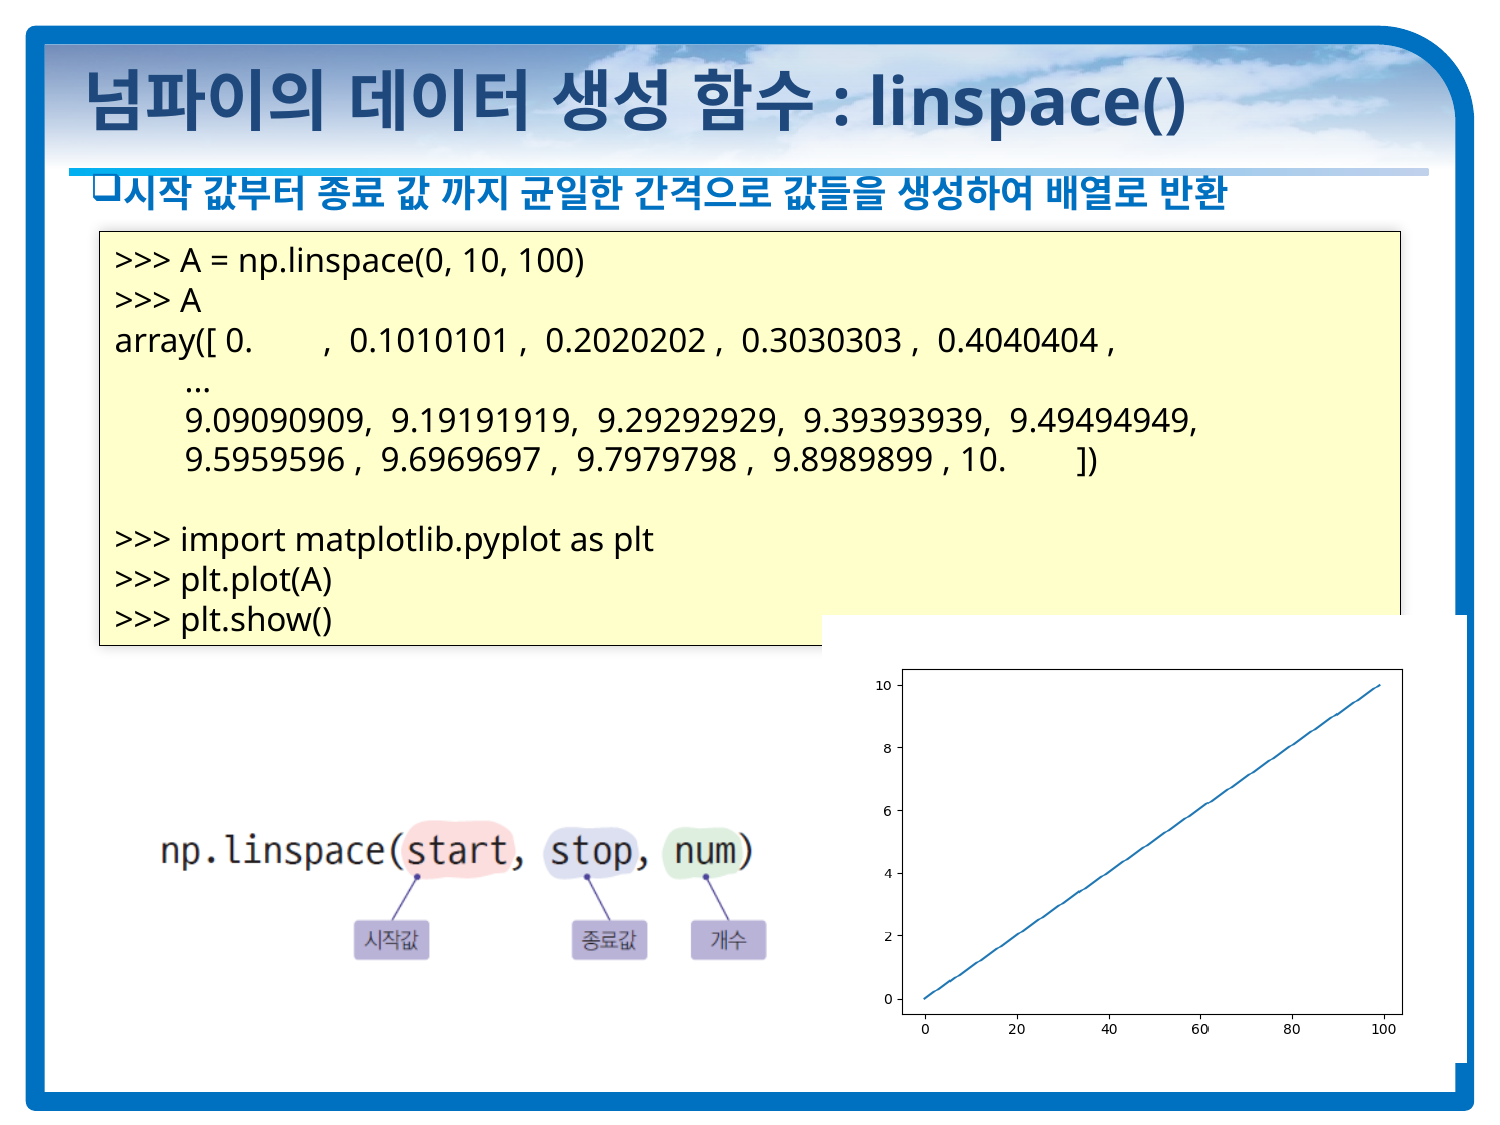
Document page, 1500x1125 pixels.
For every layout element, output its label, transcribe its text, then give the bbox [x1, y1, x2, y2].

title 넘파이의 데이터 생성 함수: linspace() [68, 75, 1419, 163]
text_box >>> A = np.linspace(0, 10, 100) >>> A array([ 0. , 0.1010101 , 0.2020202 , 0.3030303 , 0.4040404 , ... 9.09090909, 9.19191919, 9.29292929, 9.39393939, 9.49494949, 9.5959596 , 9.6969697 , 9.7979798 , 9.8989899 , 10. ]) >>> import matplotlib.pyplot as plt >>> plt.plot(A) >>> plt.show() [99, 231, 1401, 646]
list 시작 값부터 종료 값 까지 균일한 간격으로 값들을 생성하여 배열로 반환 [75, 162, 1425, 972]
picture [822, 615, 1467, 1063]
text_box [0, 0, 1500, 75]
picture [123, 791, 795, 979]
